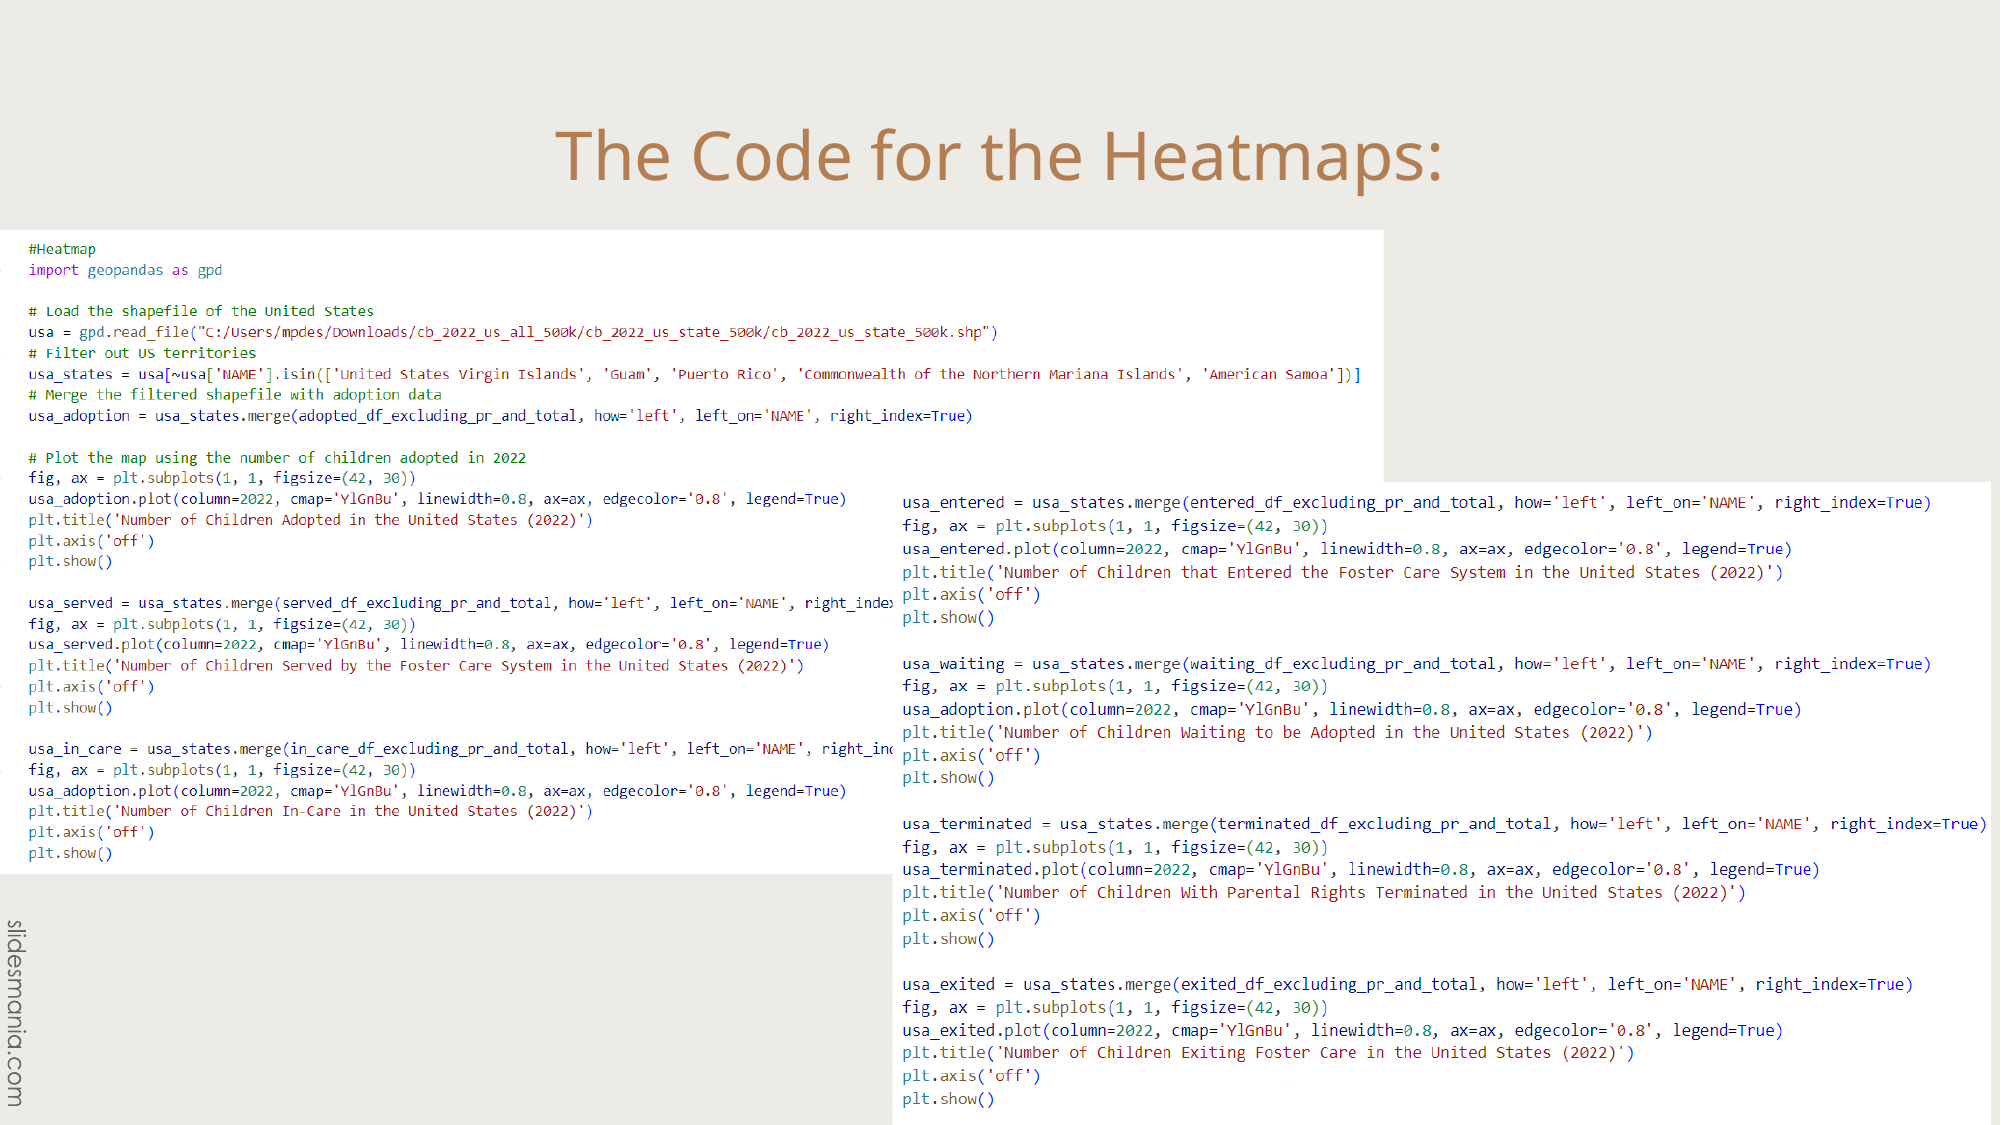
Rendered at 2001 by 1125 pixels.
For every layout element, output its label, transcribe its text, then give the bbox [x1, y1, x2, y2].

title The Code for the Heatmaps: [206, 92, 1794, 215]
picture [0, 229, 1992, 1125]
